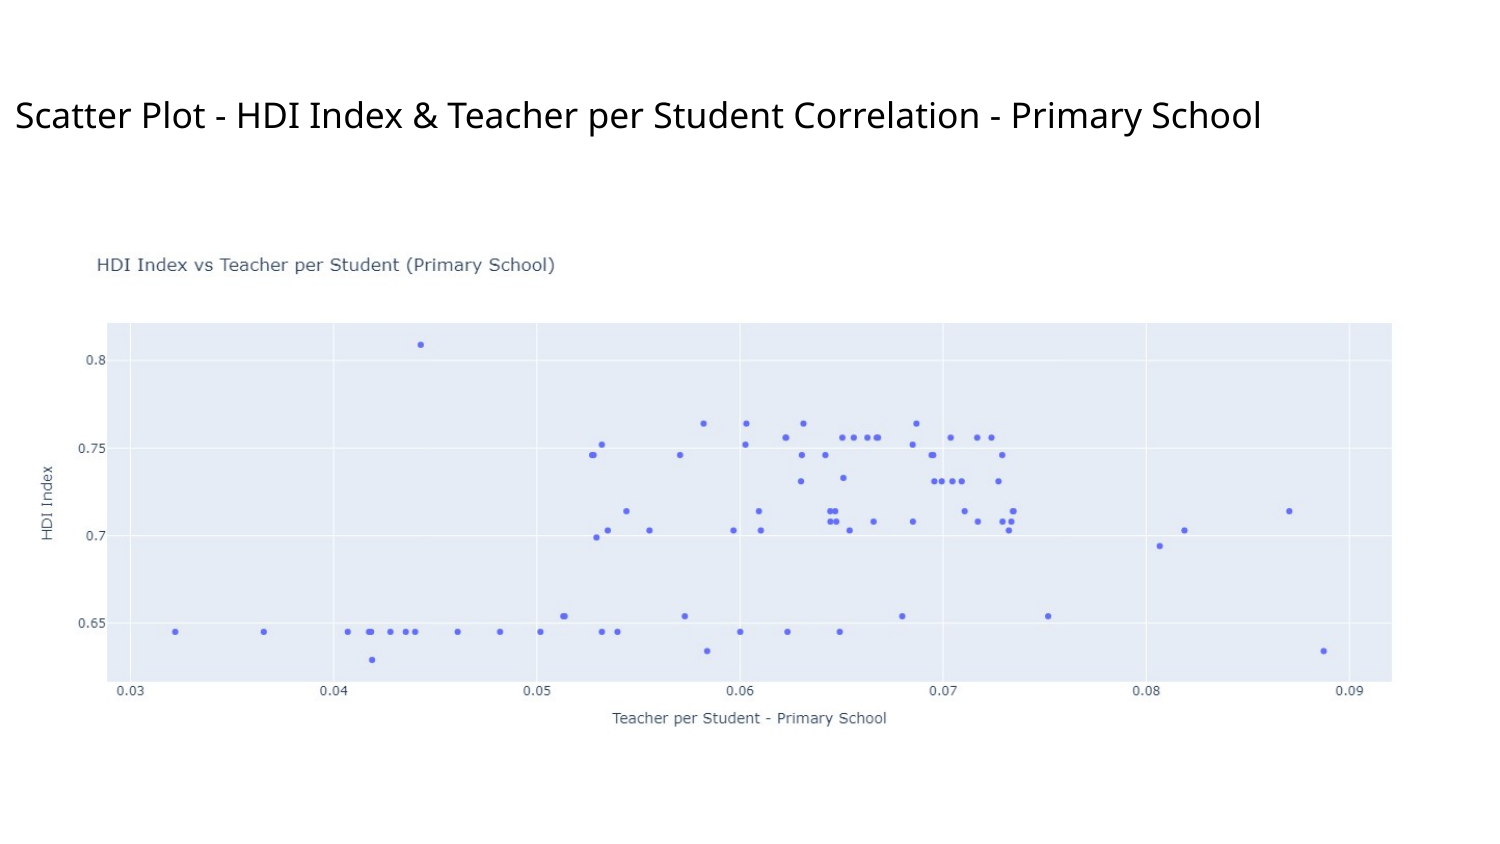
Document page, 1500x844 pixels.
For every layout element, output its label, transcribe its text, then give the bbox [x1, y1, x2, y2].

picture [24, 219, 1476, 765]
text_box Scatter Plot - HDI Index & Teacher per Student Correlation - Primary School [0, 56, 1385, 215]
